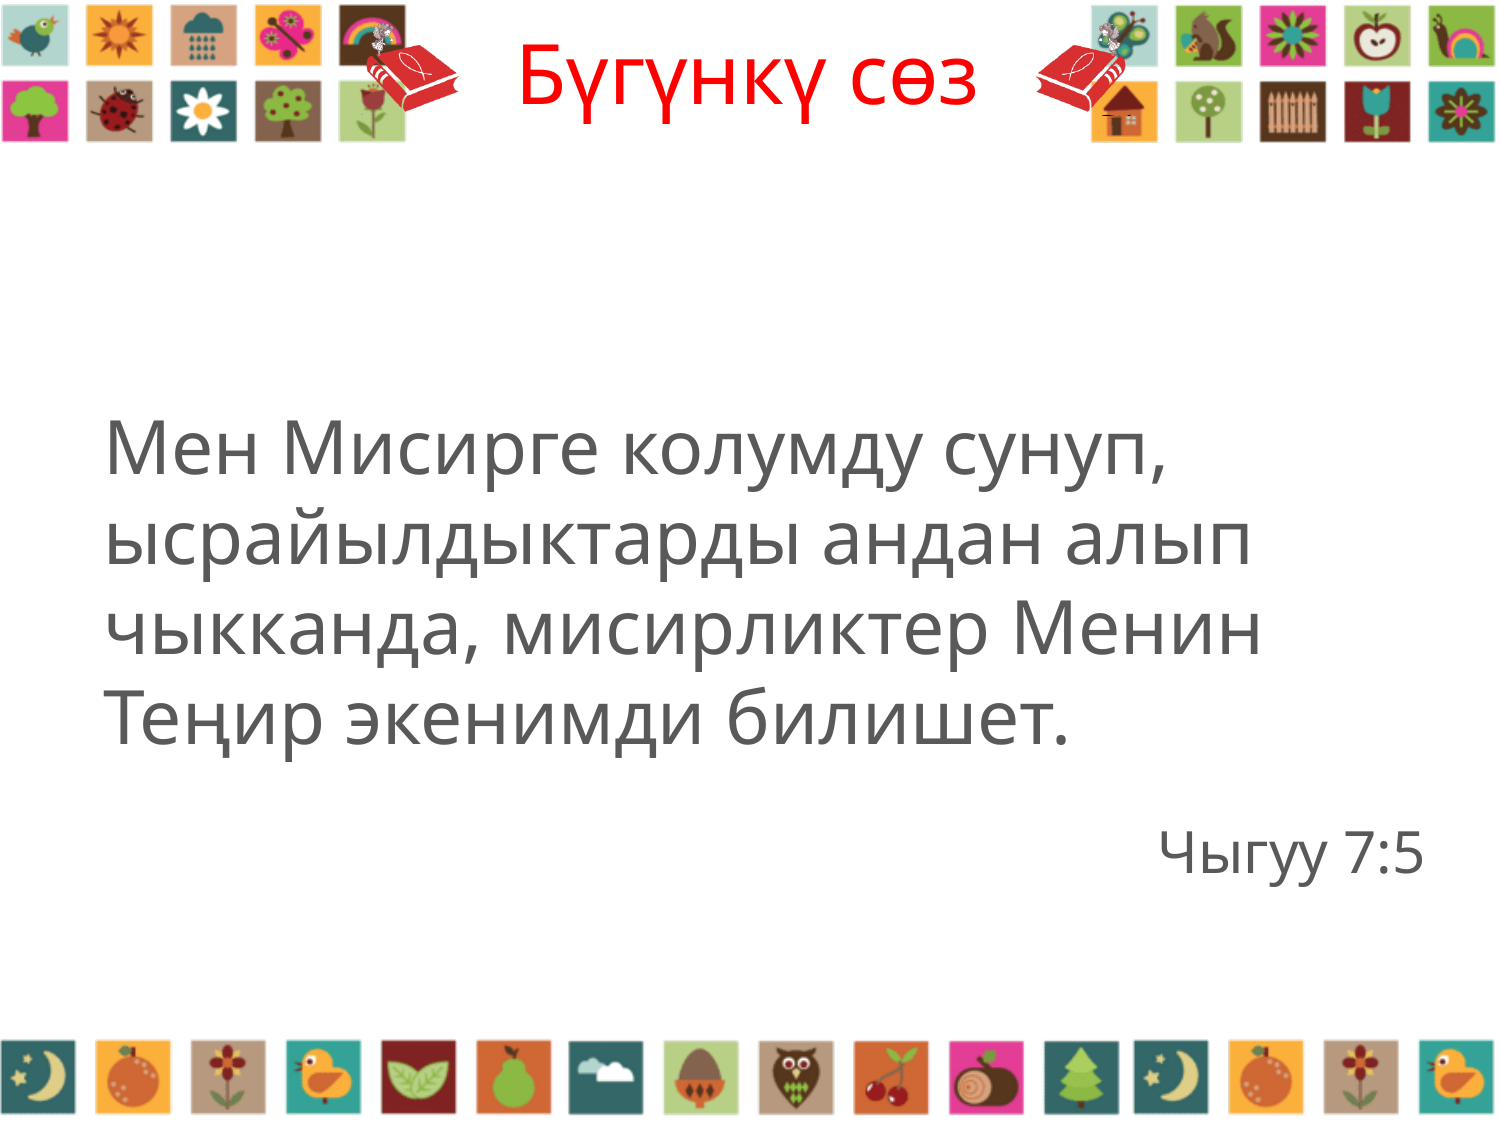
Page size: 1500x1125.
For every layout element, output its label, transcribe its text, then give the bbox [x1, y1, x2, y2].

picture [1003, 3, 1500, 150]
text_box Мен Мисирге колумду сунуп, ысрайылдыктарды андан алып чыкканда, мисирликтер Менин Теңир экенимди билишет. [88, 302, 1436, 768]
picture [0, 3, 491, 150]
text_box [0, 1028, 1500, 1118]
text_box Бүгүнкү сөз [425, 13, 1078, 129]
text_box Чыгуу 7:5 [808, 807, 1441, 893]
